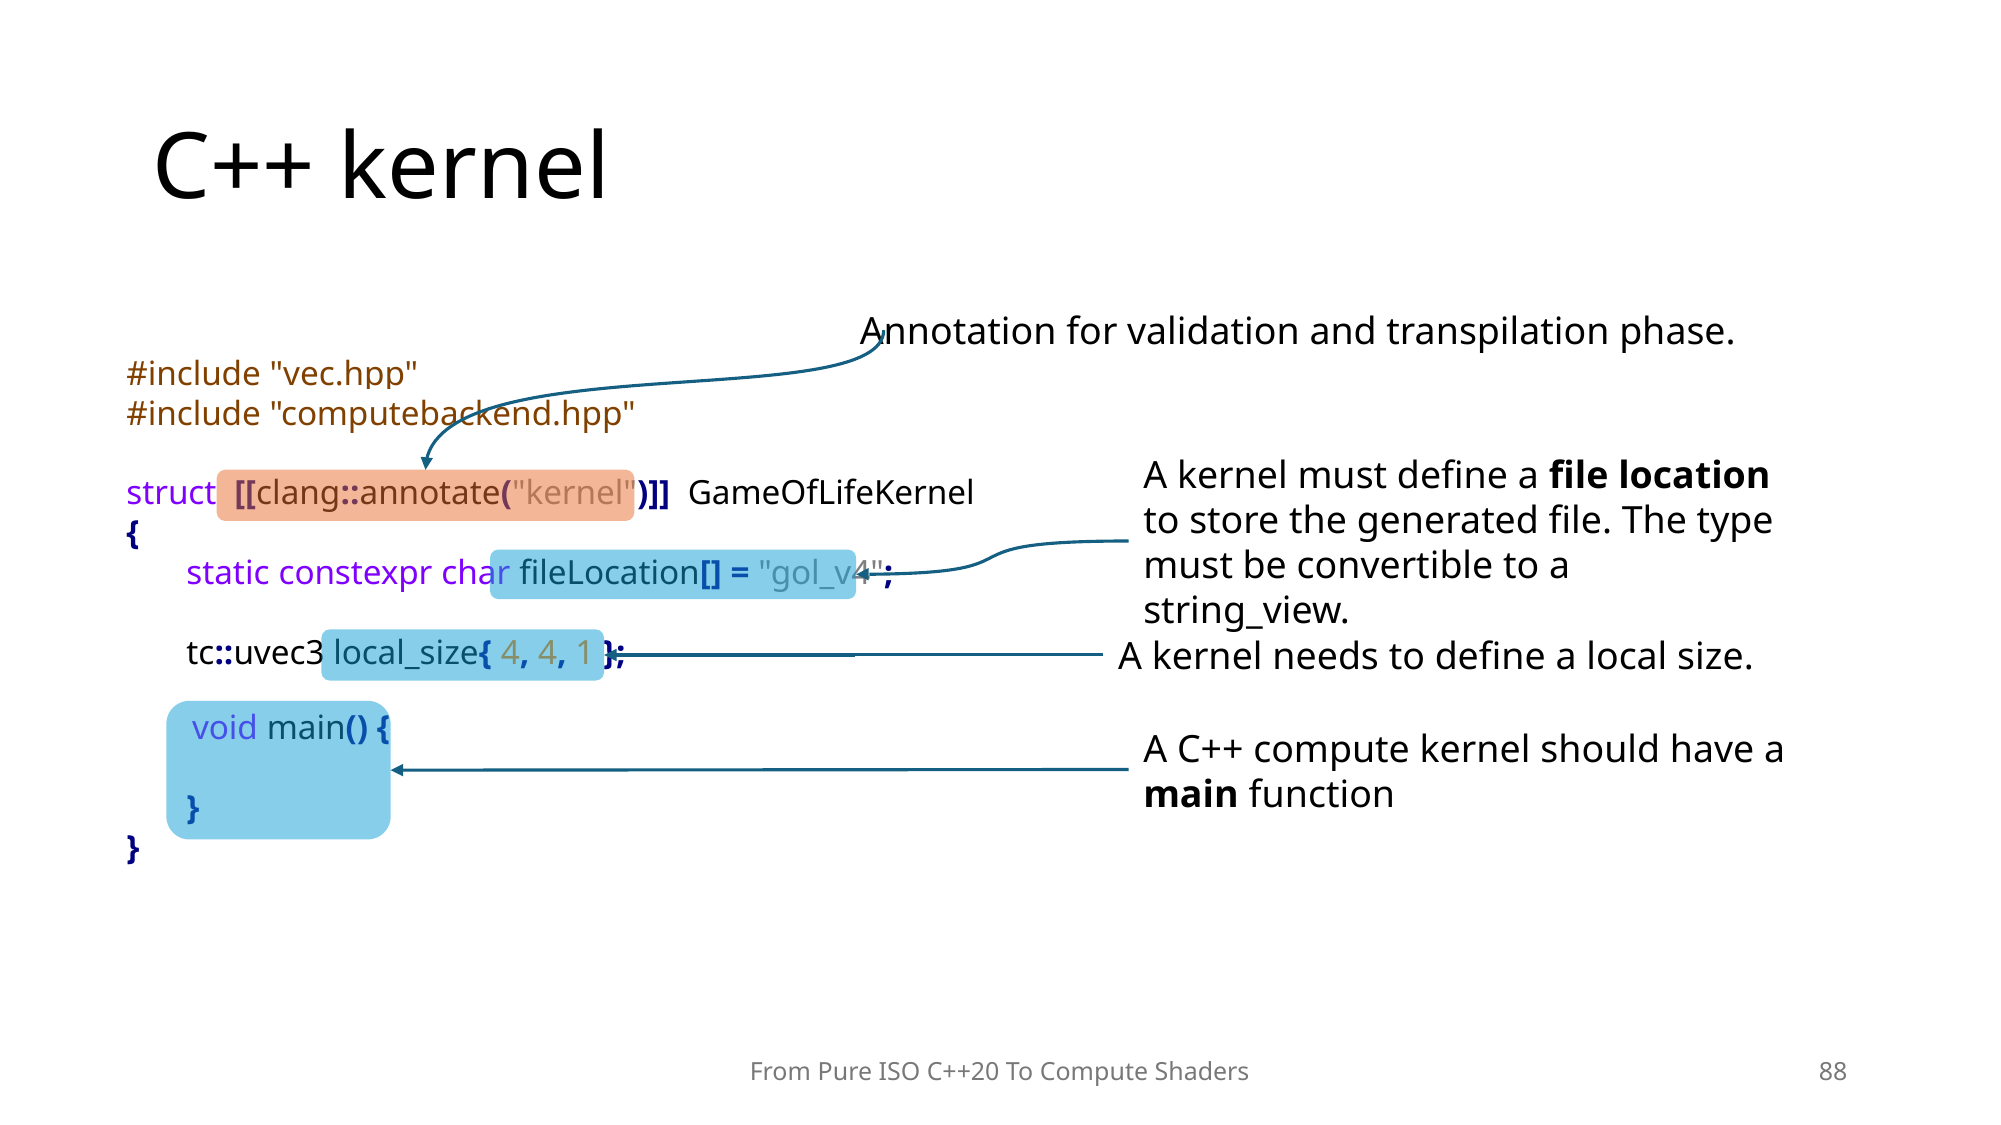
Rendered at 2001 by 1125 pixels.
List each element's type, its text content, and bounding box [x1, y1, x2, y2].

title C++ kernel [137, 59, 1863, 278]
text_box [320, 624, 1745, 686]
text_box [165, 700, 1816, 840]
text_box [489, 549, 857, 600]
text_box #include "vec.hpp" #include "computebackend.hpp" struct [[clang::annotate("kernel")]] GameOfLifeKernel { static constexpr char fileLocation[] = "gol_v4"; tc::uvec3 local_size{ 4, 4, 1 }; void main() { } } [111, 264, 991, 899]
text_box A kernel must define a file location to store the generated file. The type must be convertible to a string_view. [1128, 443, 1794, 639]
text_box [855, 522, 1130, 575]
slide_number 88 [1412, 1042, 1863, 1103]
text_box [216, 299, 1723, 522]
footer From Pure ISO C++20 To Compute Shaders [662, 1042, 1338, 1103]
